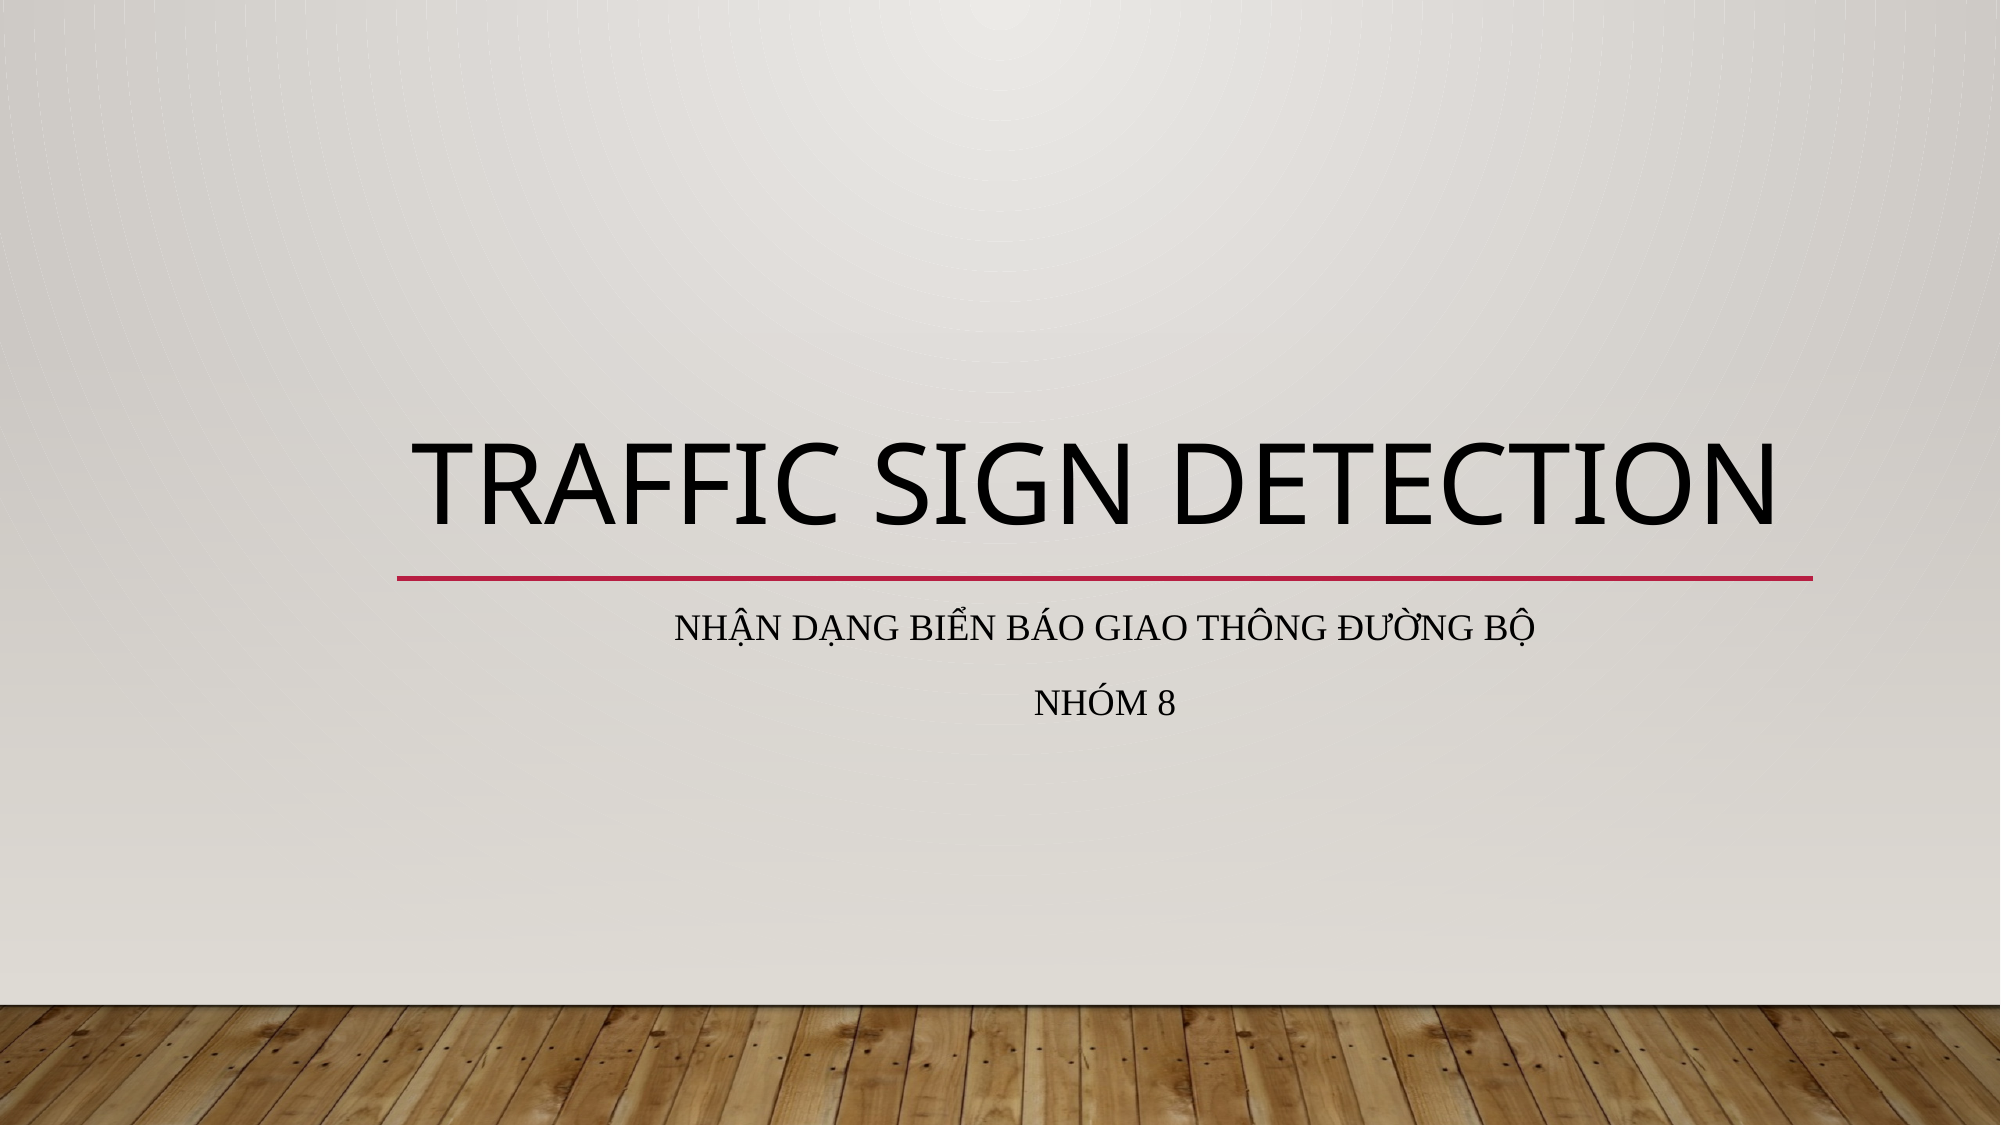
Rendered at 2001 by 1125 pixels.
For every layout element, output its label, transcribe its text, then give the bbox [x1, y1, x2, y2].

subtitle Nhận dạng biển báo giao thông đường bộ Nhóm 8 [396, 579, 1814, 740]
picture [0, 1005, 2000, 1125]
title TRAFFIC SIGN DETECTION [396, 131, 1814, 549]
